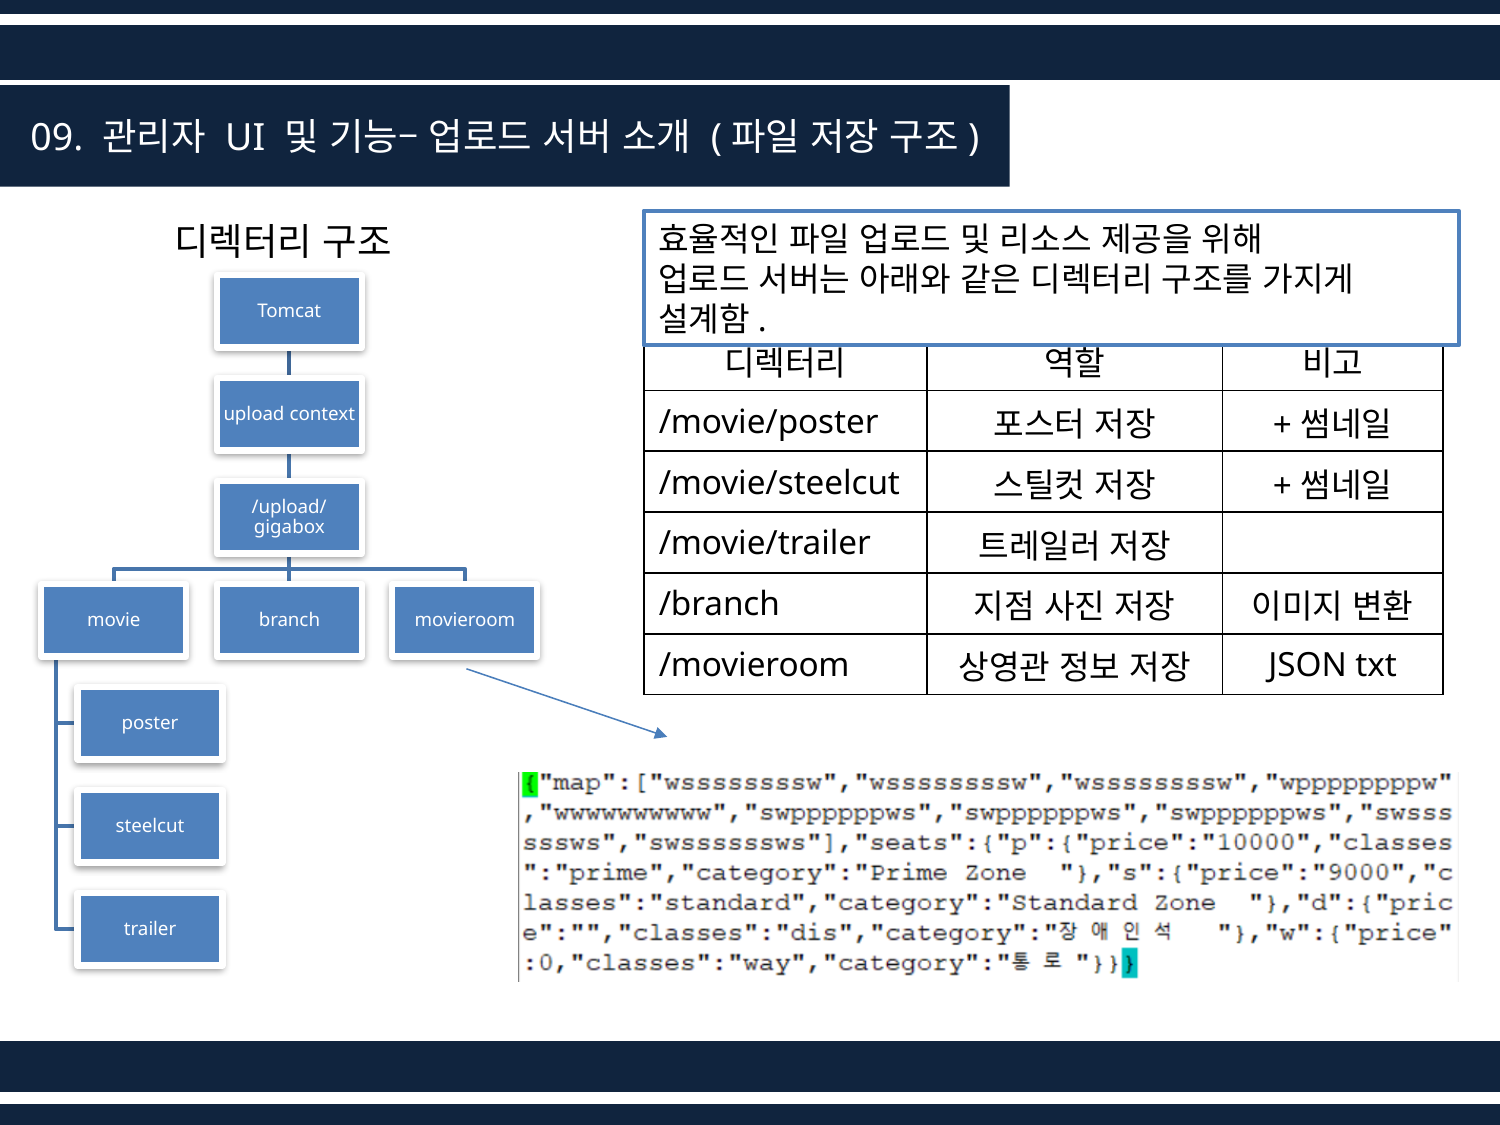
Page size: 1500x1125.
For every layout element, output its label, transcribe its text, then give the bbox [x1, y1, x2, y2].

text_box [0, 14, 1500, 25]
table_cell /movie/trailer [645, 513, 926, 572]
table_cell +썸네일 [1223, 391, 1442, 450]
text_box [0, 1092, 1500, 1104]
text_box 효율적인 파일 업로드 및 리소스 제공을 위해 업로드 서버는 아래와 같은 디렉터리 구조를 가지게 설계함. [642, 209, 1461, 347]
table_cell 지점 사진 저장 [928, 574, 1222, 633]
table_cell +썸네일 [1223, 452, 1442, 511]
table_cell JSON txt [1223, 635, 1442, 694]
table_header 비고 [1223, 347, 1442, 390]
table_cell /movie/poster [645, 391, 926, 450]
text_box [0, 80, 1500, 1041]
table_cell 트레일러 저장 [928, 513, 1222, 572]
table_header 역할 [928, 347, 1222, 390]
table_cell 스틸컷 저장 [928, 452, 1222, 511]
table_cell [1223, 513, 1442, 572]
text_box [466, 668, 668, 738]
text_box 디렉터리 구조 [159, 210, 420, 239]
table_cell 상영관 정보 저장 [928, 635, 1222, 694]
table_cell /branch [645, 574, 926, 633]
text_box 09. 관리자 UI 및 기능– 업로드 서버 소개 (파일 저장 구조) [0, 83, 1012, 189]
table_cell /movie/steelcut [645, 452, 926, 511]
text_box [41, 240, 538, 1000]
table_header 디렉터리 [645, 347, 926, 390]
table_cell 포스터 저장 [928, 391, 1222, 450]
table_cell /movieroom [645, 635, 926, 694]
picture [518, 772, 1459, 983]
table_cell 이미지 변환 [1223, 574, 1442, 633]
